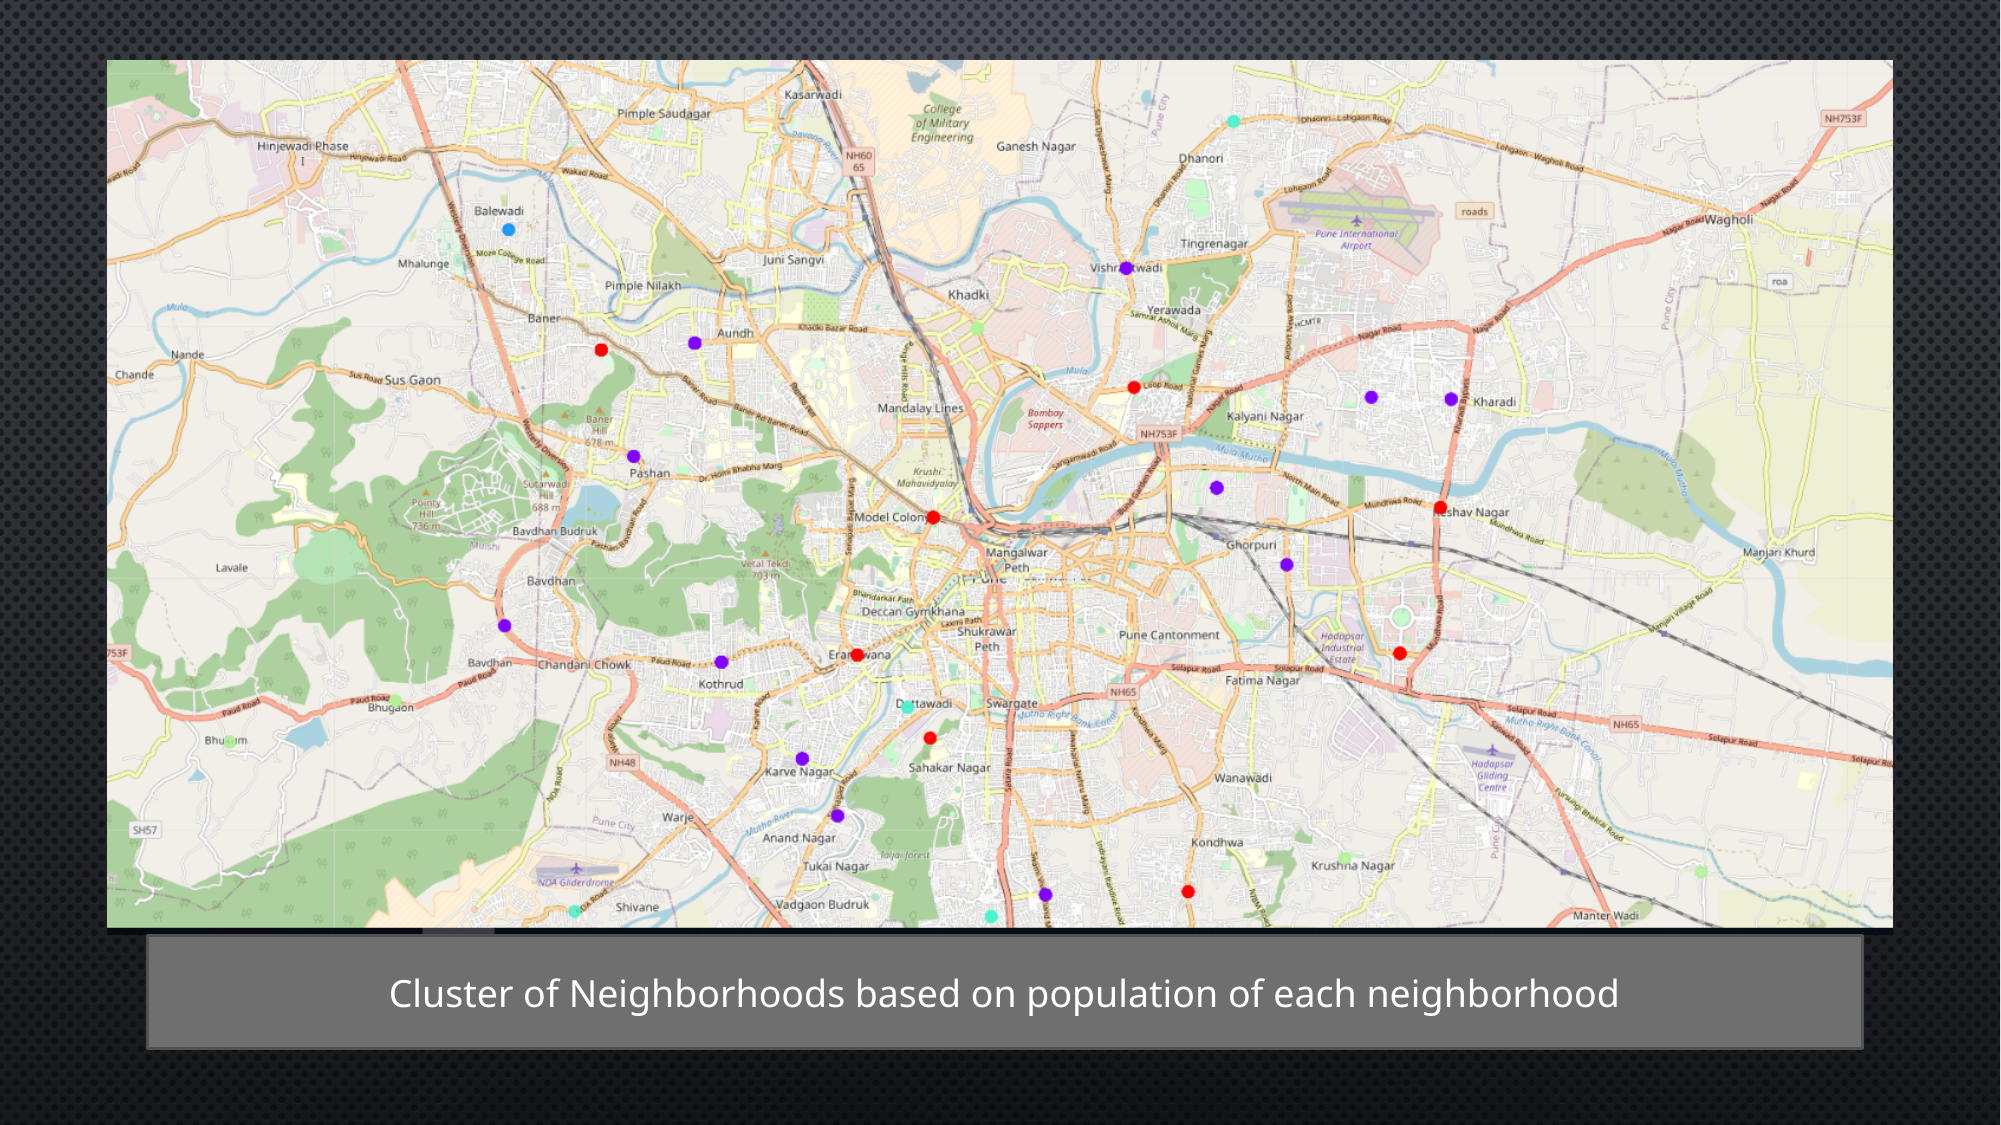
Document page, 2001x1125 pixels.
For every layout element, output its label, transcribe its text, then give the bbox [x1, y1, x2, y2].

text_box Cluster of Neighborhoods based on population of each neighborhood [146, 935, 1864, 1050]
picture [106, 59, 1893, 935]
